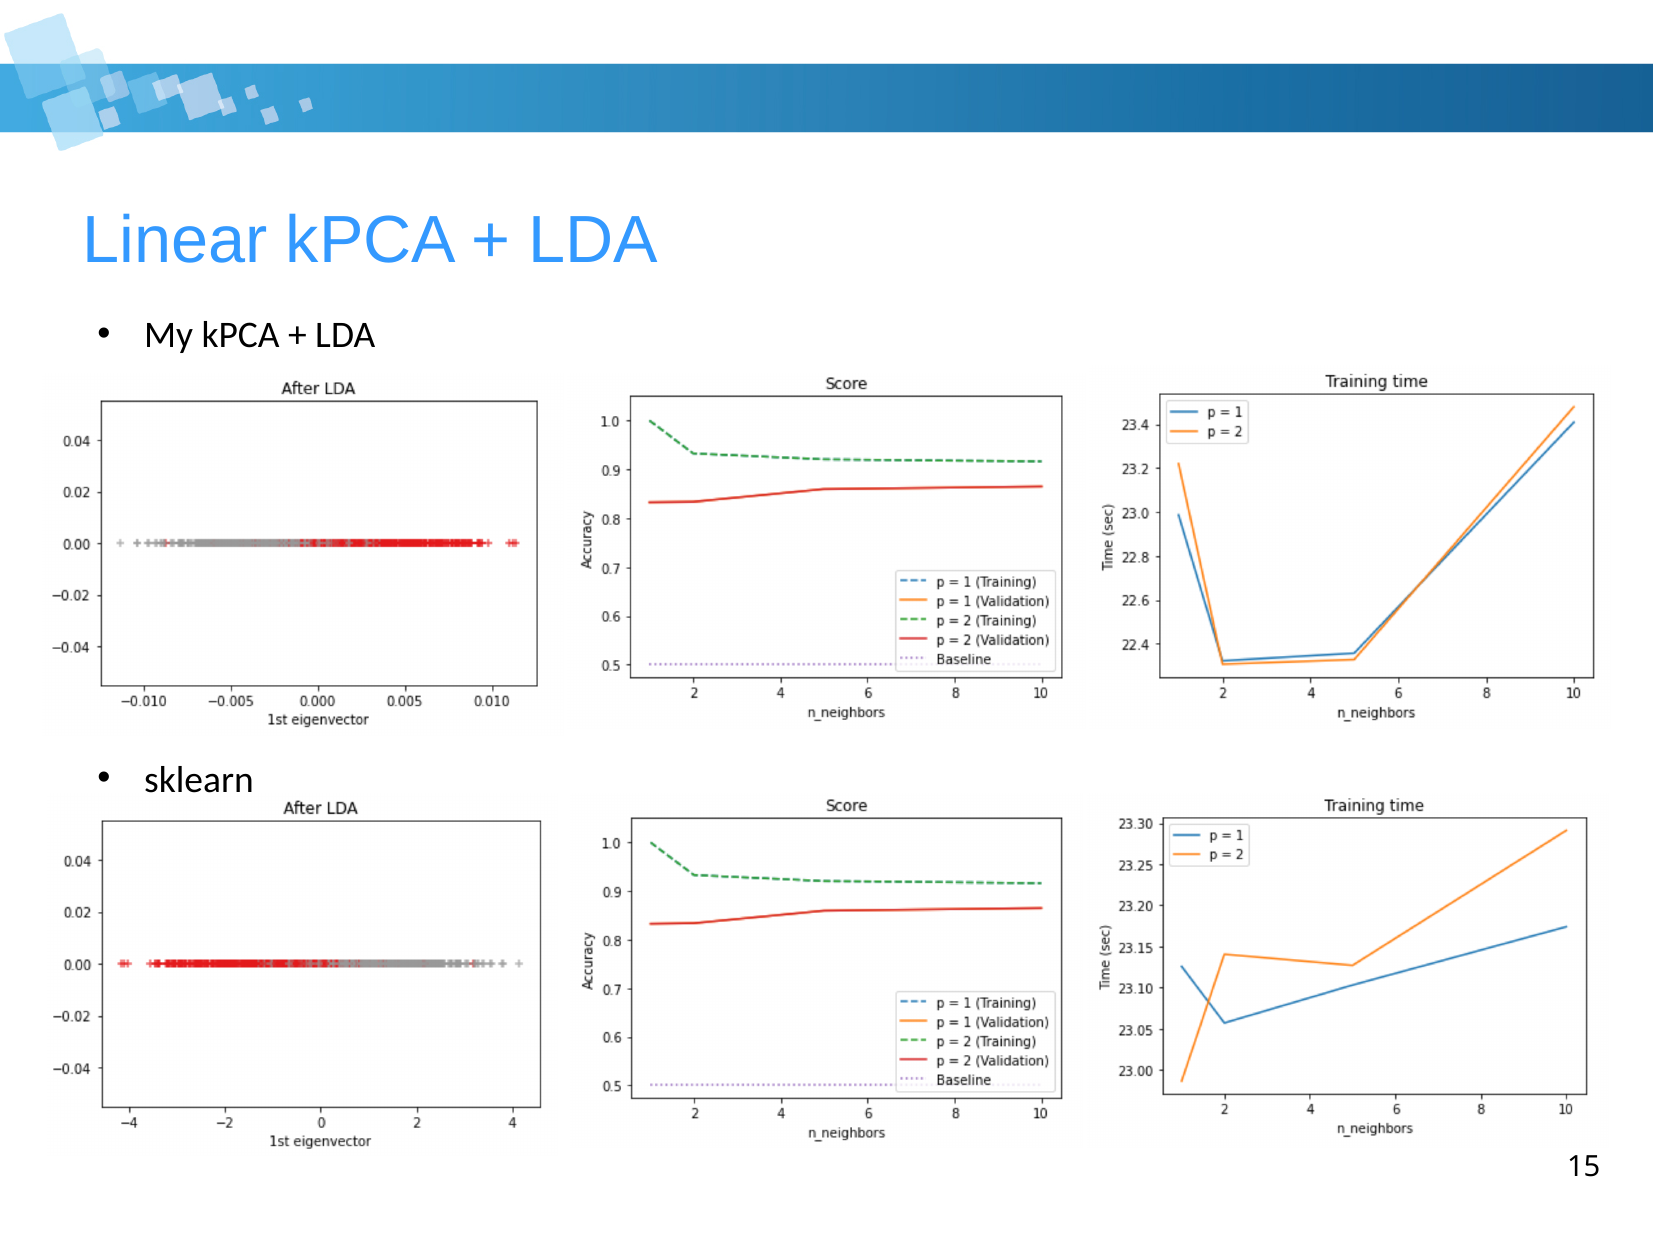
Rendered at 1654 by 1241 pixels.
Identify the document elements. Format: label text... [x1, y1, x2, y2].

slide_number 15 [1304, 1148, 1601, 1234]
text_box My kPCA + LDA [82, 302, 495, 363]
text_box sklearn [82, 747, 522, 793]
title Linear kPCA + LDA [82, 132, 1571, 340]
picture [0, 0, 1653, 1238]
